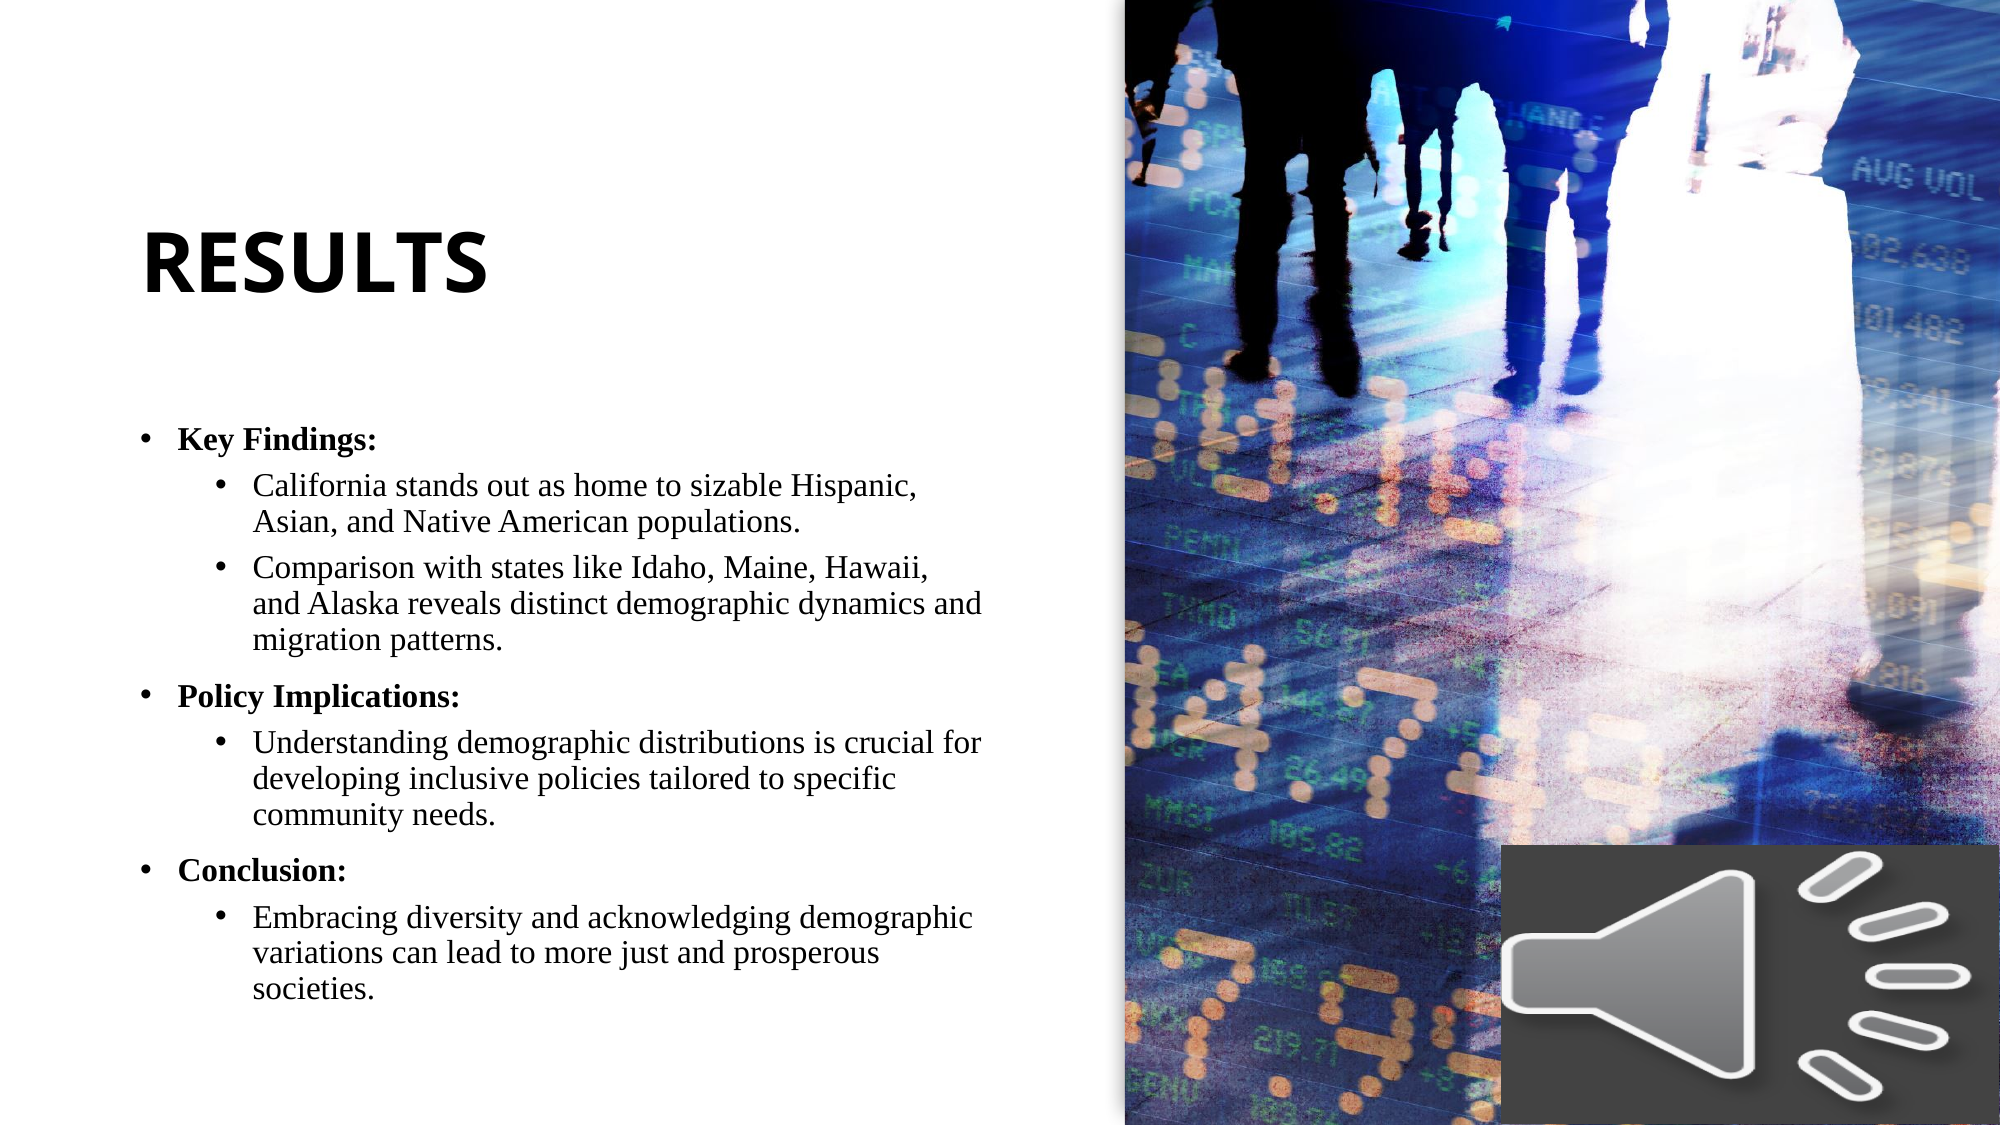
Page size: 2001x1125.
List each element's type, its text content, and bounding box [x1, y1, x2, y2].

title RESULTS [124, 125, 1000, 405]
picture [1124, 0, 2000, 1125]
text_box [0, 0, 1124, 1125]
list Key Findings: California stands out as home to sizable Hispanic, Asian, and Native American populations. Comparison with states like Idaho, Maine, Hawaii, and Alaska reveals distinct demographic dynamics and migration patterns. Policy Implications: Understanding demographic distributions is crucial for developing inclusive policies tailored to specific community needs. Conclusion: Embracing diversity and acknowledging demographic variations can lead to more just and prosperous societies. [124, 405, 1000, 1024]
